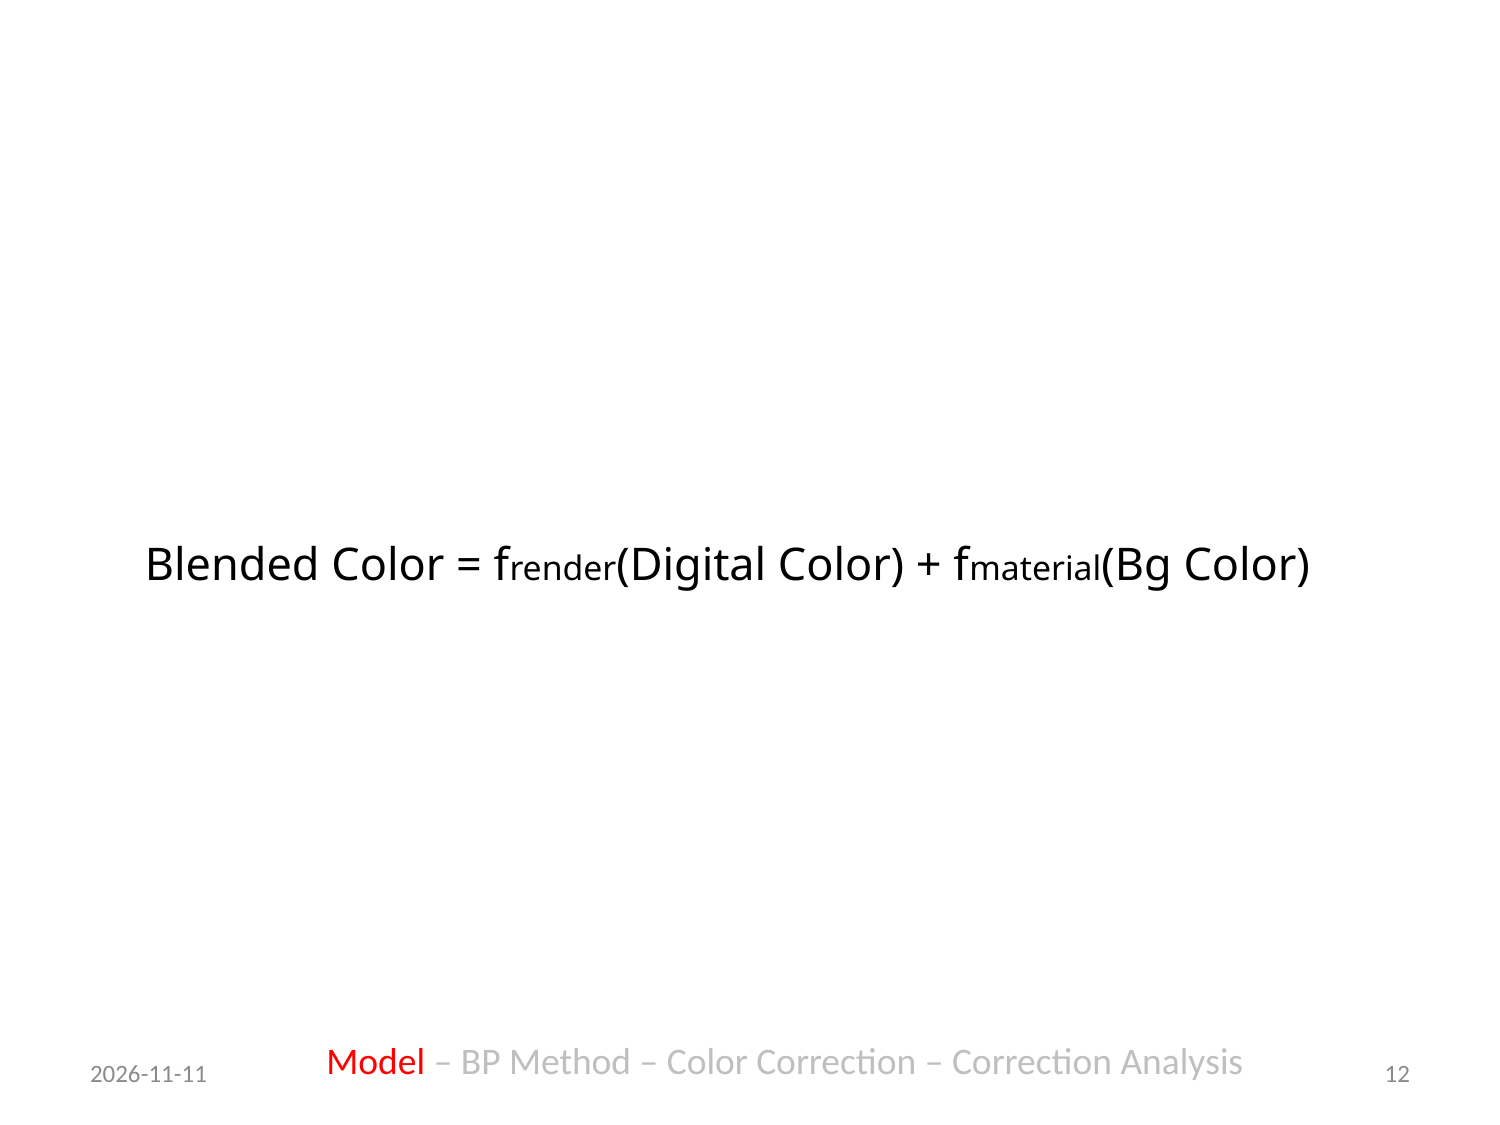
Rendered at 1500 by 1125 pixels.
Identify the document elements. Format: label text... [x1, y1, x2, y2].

text_box Blended Color = frender(Digital Color) + fmaterial(Bg Color) [62, 505, 1413, 620]
slide_number 12 [1074, 1042, 1425, 1103]
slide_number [75, 1042, 425, 1103]
text_box Model – BP Method – Color Correction – Correction Analysis [311, 1029, 1260, 1089]
